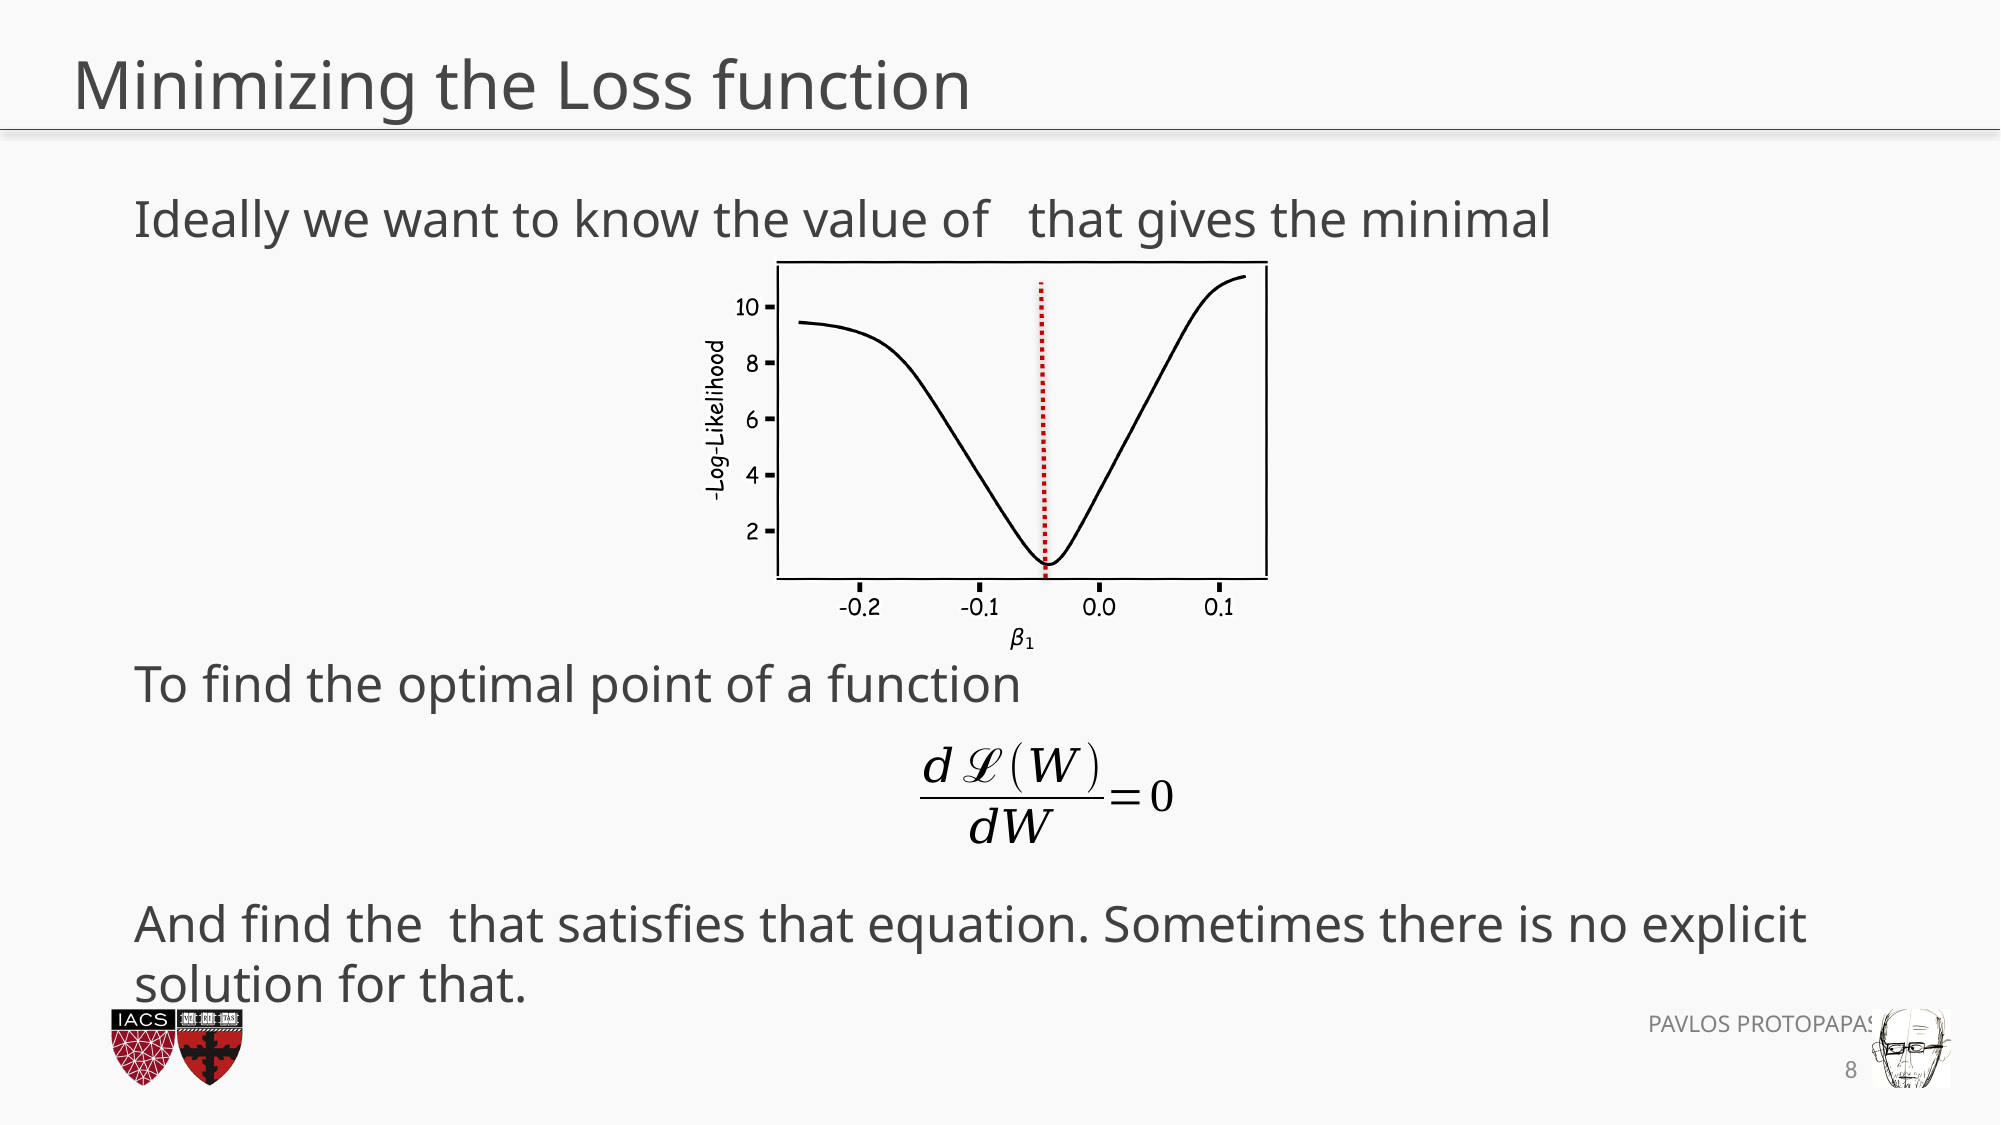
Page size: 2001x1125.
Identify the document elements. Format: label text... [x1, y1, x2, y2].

picture [1872, 1009, 1951, 1088]
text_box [1040, 282, 1046, 579]
slide_number 8 [1405, 1038, 1873, 1099]
picture [109, 1009, 243, 1086]
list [666, 206, 1364, 672]
title Minimizing the Loss function [57, 35, 1943, 162]
